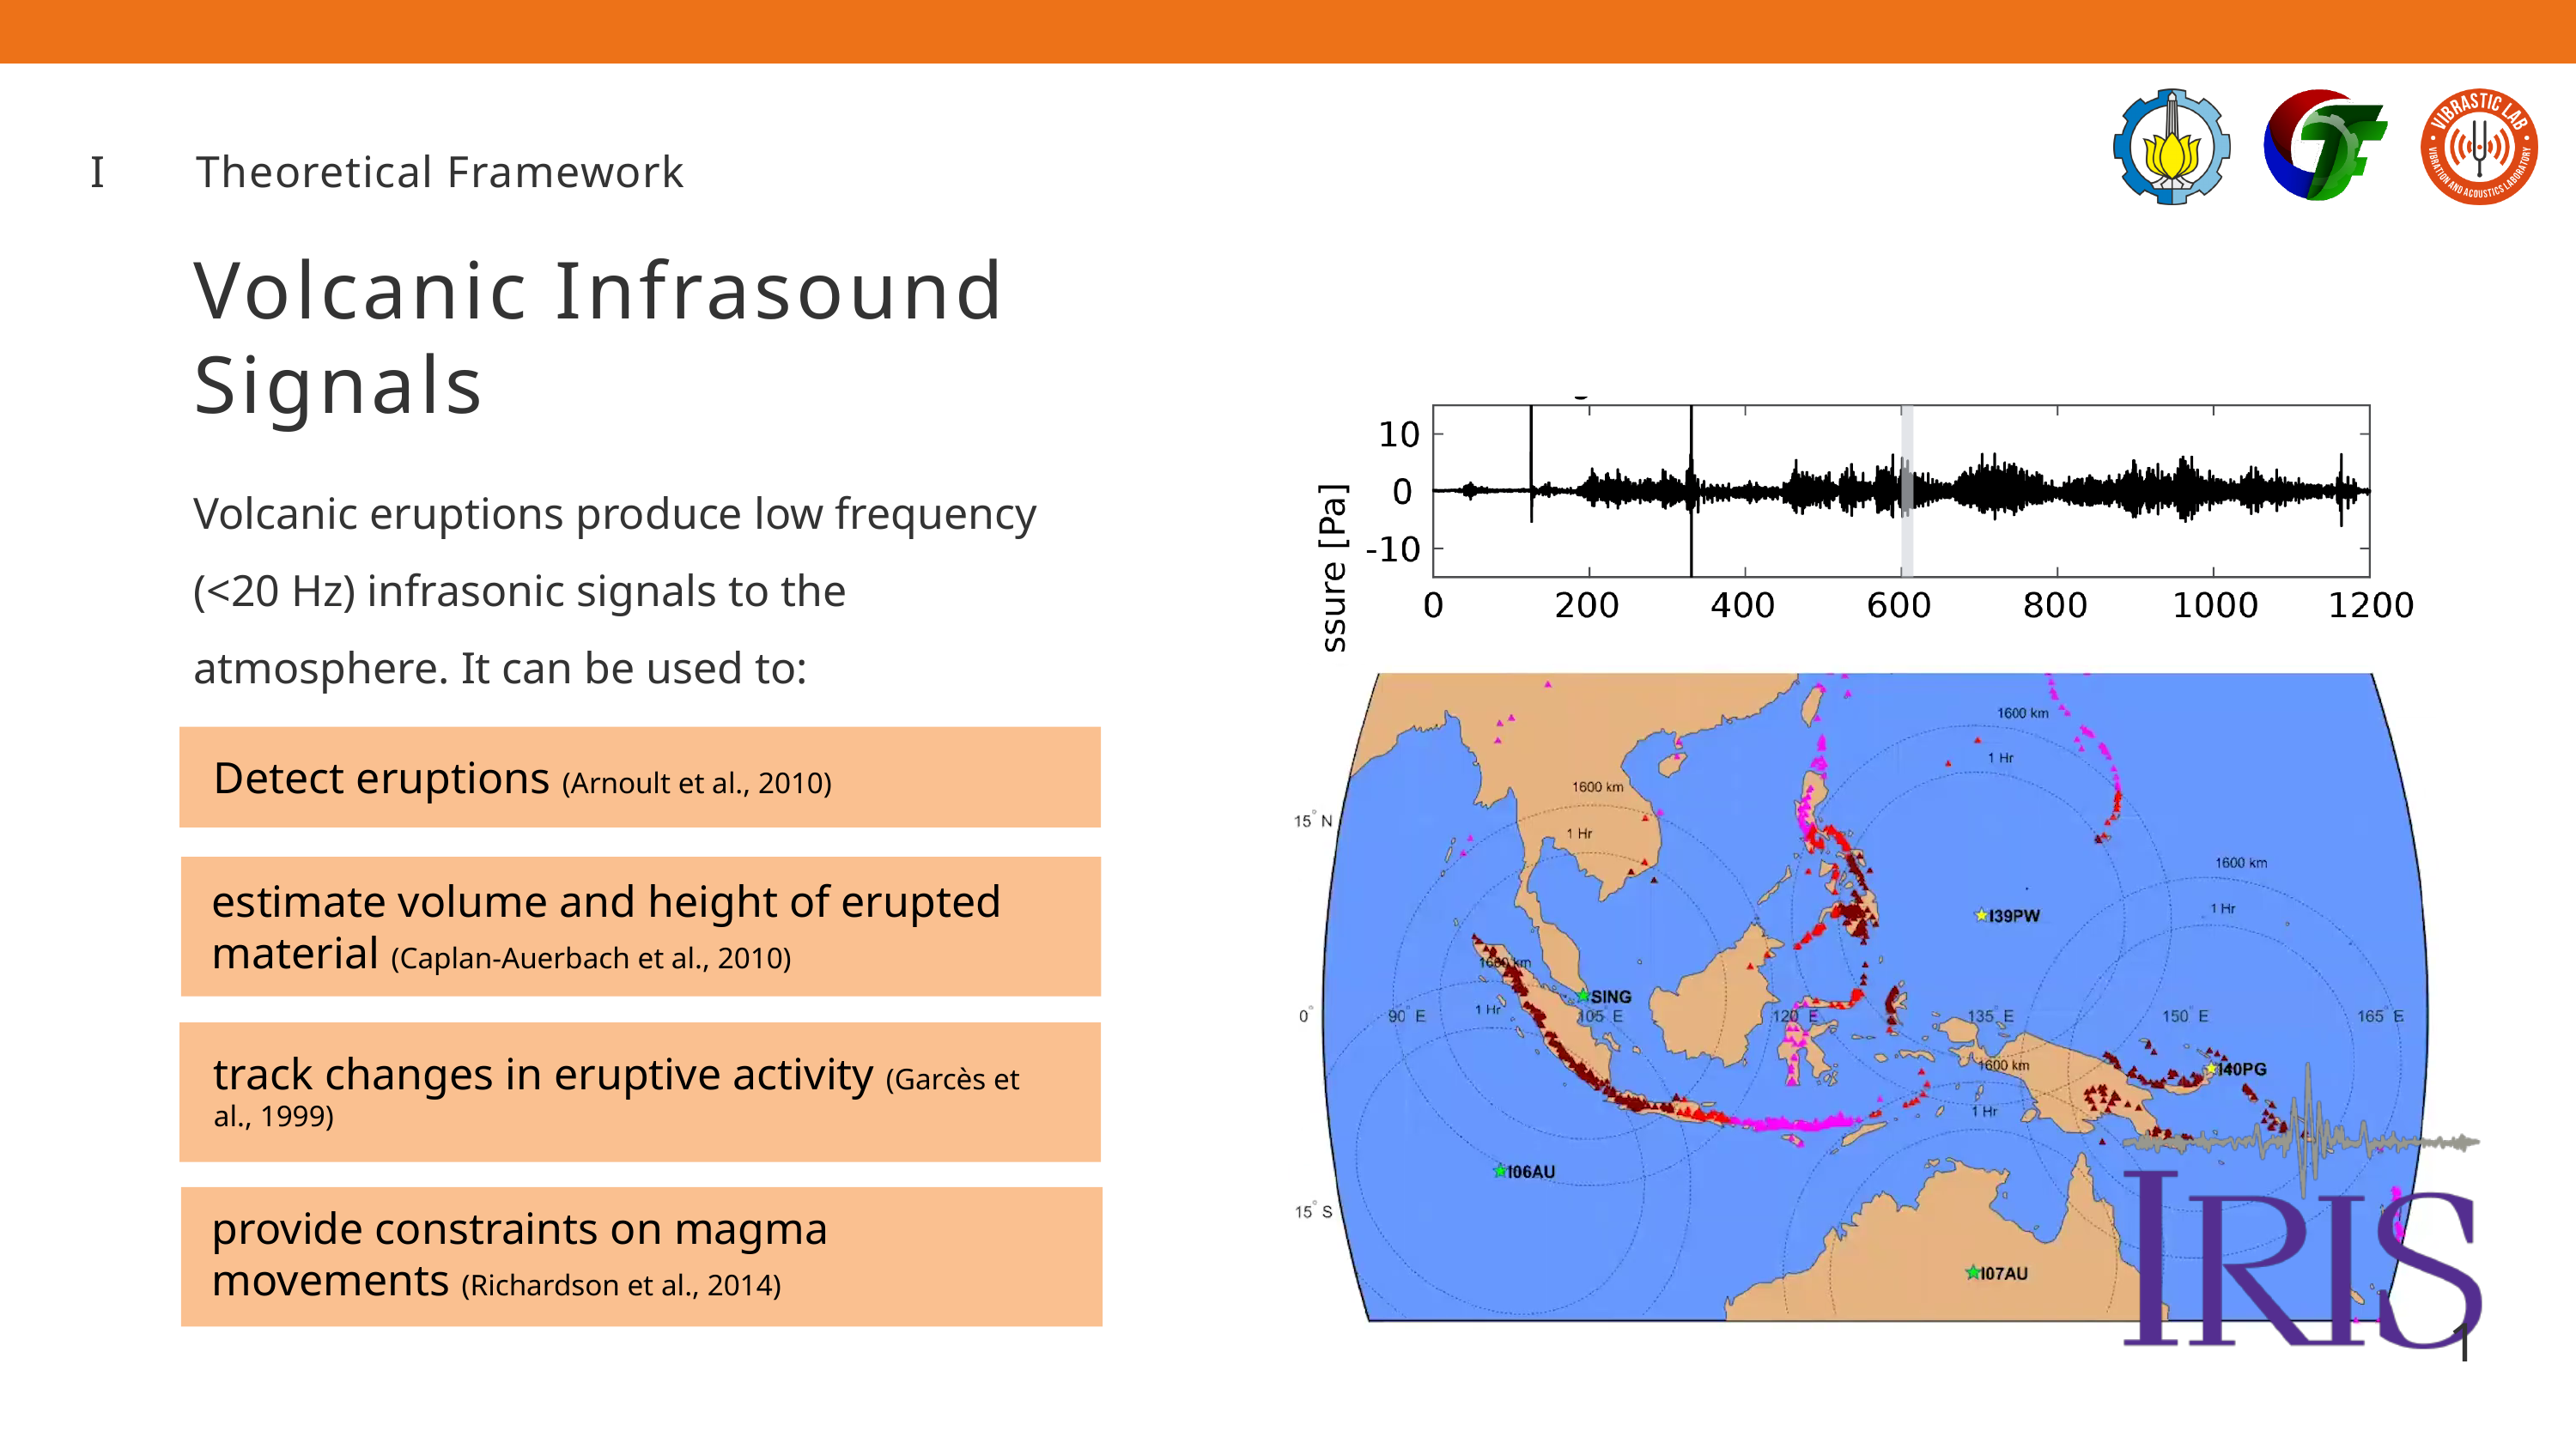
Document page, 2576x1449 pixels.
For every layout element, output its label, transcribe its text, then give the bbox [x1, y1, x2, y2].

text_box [0, 0, 2576, 64]
text_box track changes in eruptive activity (Garcès et al., 1999) [201, 1040, 1048, 1139]
text_box estimate volume and height of erupted material (Caplan-Auerbach et al., 2010) [199, 868, 1078, 984]
text_box [178, 725, 1103, 829]
picture [1287, 664, 2490, 1416]
text_box Theoretical Framework [196, 144, 1689, 197]
text_box [178, 1021, 1103, 1164]
text_box [179, 855, 1103, 998]
text_box [179, 1185, 1104, 1329]
text_box Volcanic Infrasound Signals [180, 233, 1110, 435]
picture [2259, 84, 2388, 206]
picture [1308, 397, 2420, 652]
text_box I [59, 144, 136, 197]
picture [2113, 88, 2231, 206]
picture [2421, 88, 2538, 206]
text_box Detect eruptions (Arnoult et al., 2010) [201, 744, 1048, 809]
text_box Volcanic eruptions produce low frequency (<20 Hz) infrasonic signals to the atmosphere. It can be used to: [180, 453, 1110, 699]
text_box provide constraints on magma movements (Richardson et al., 2014) [199, 1195, 1048, 1312]
